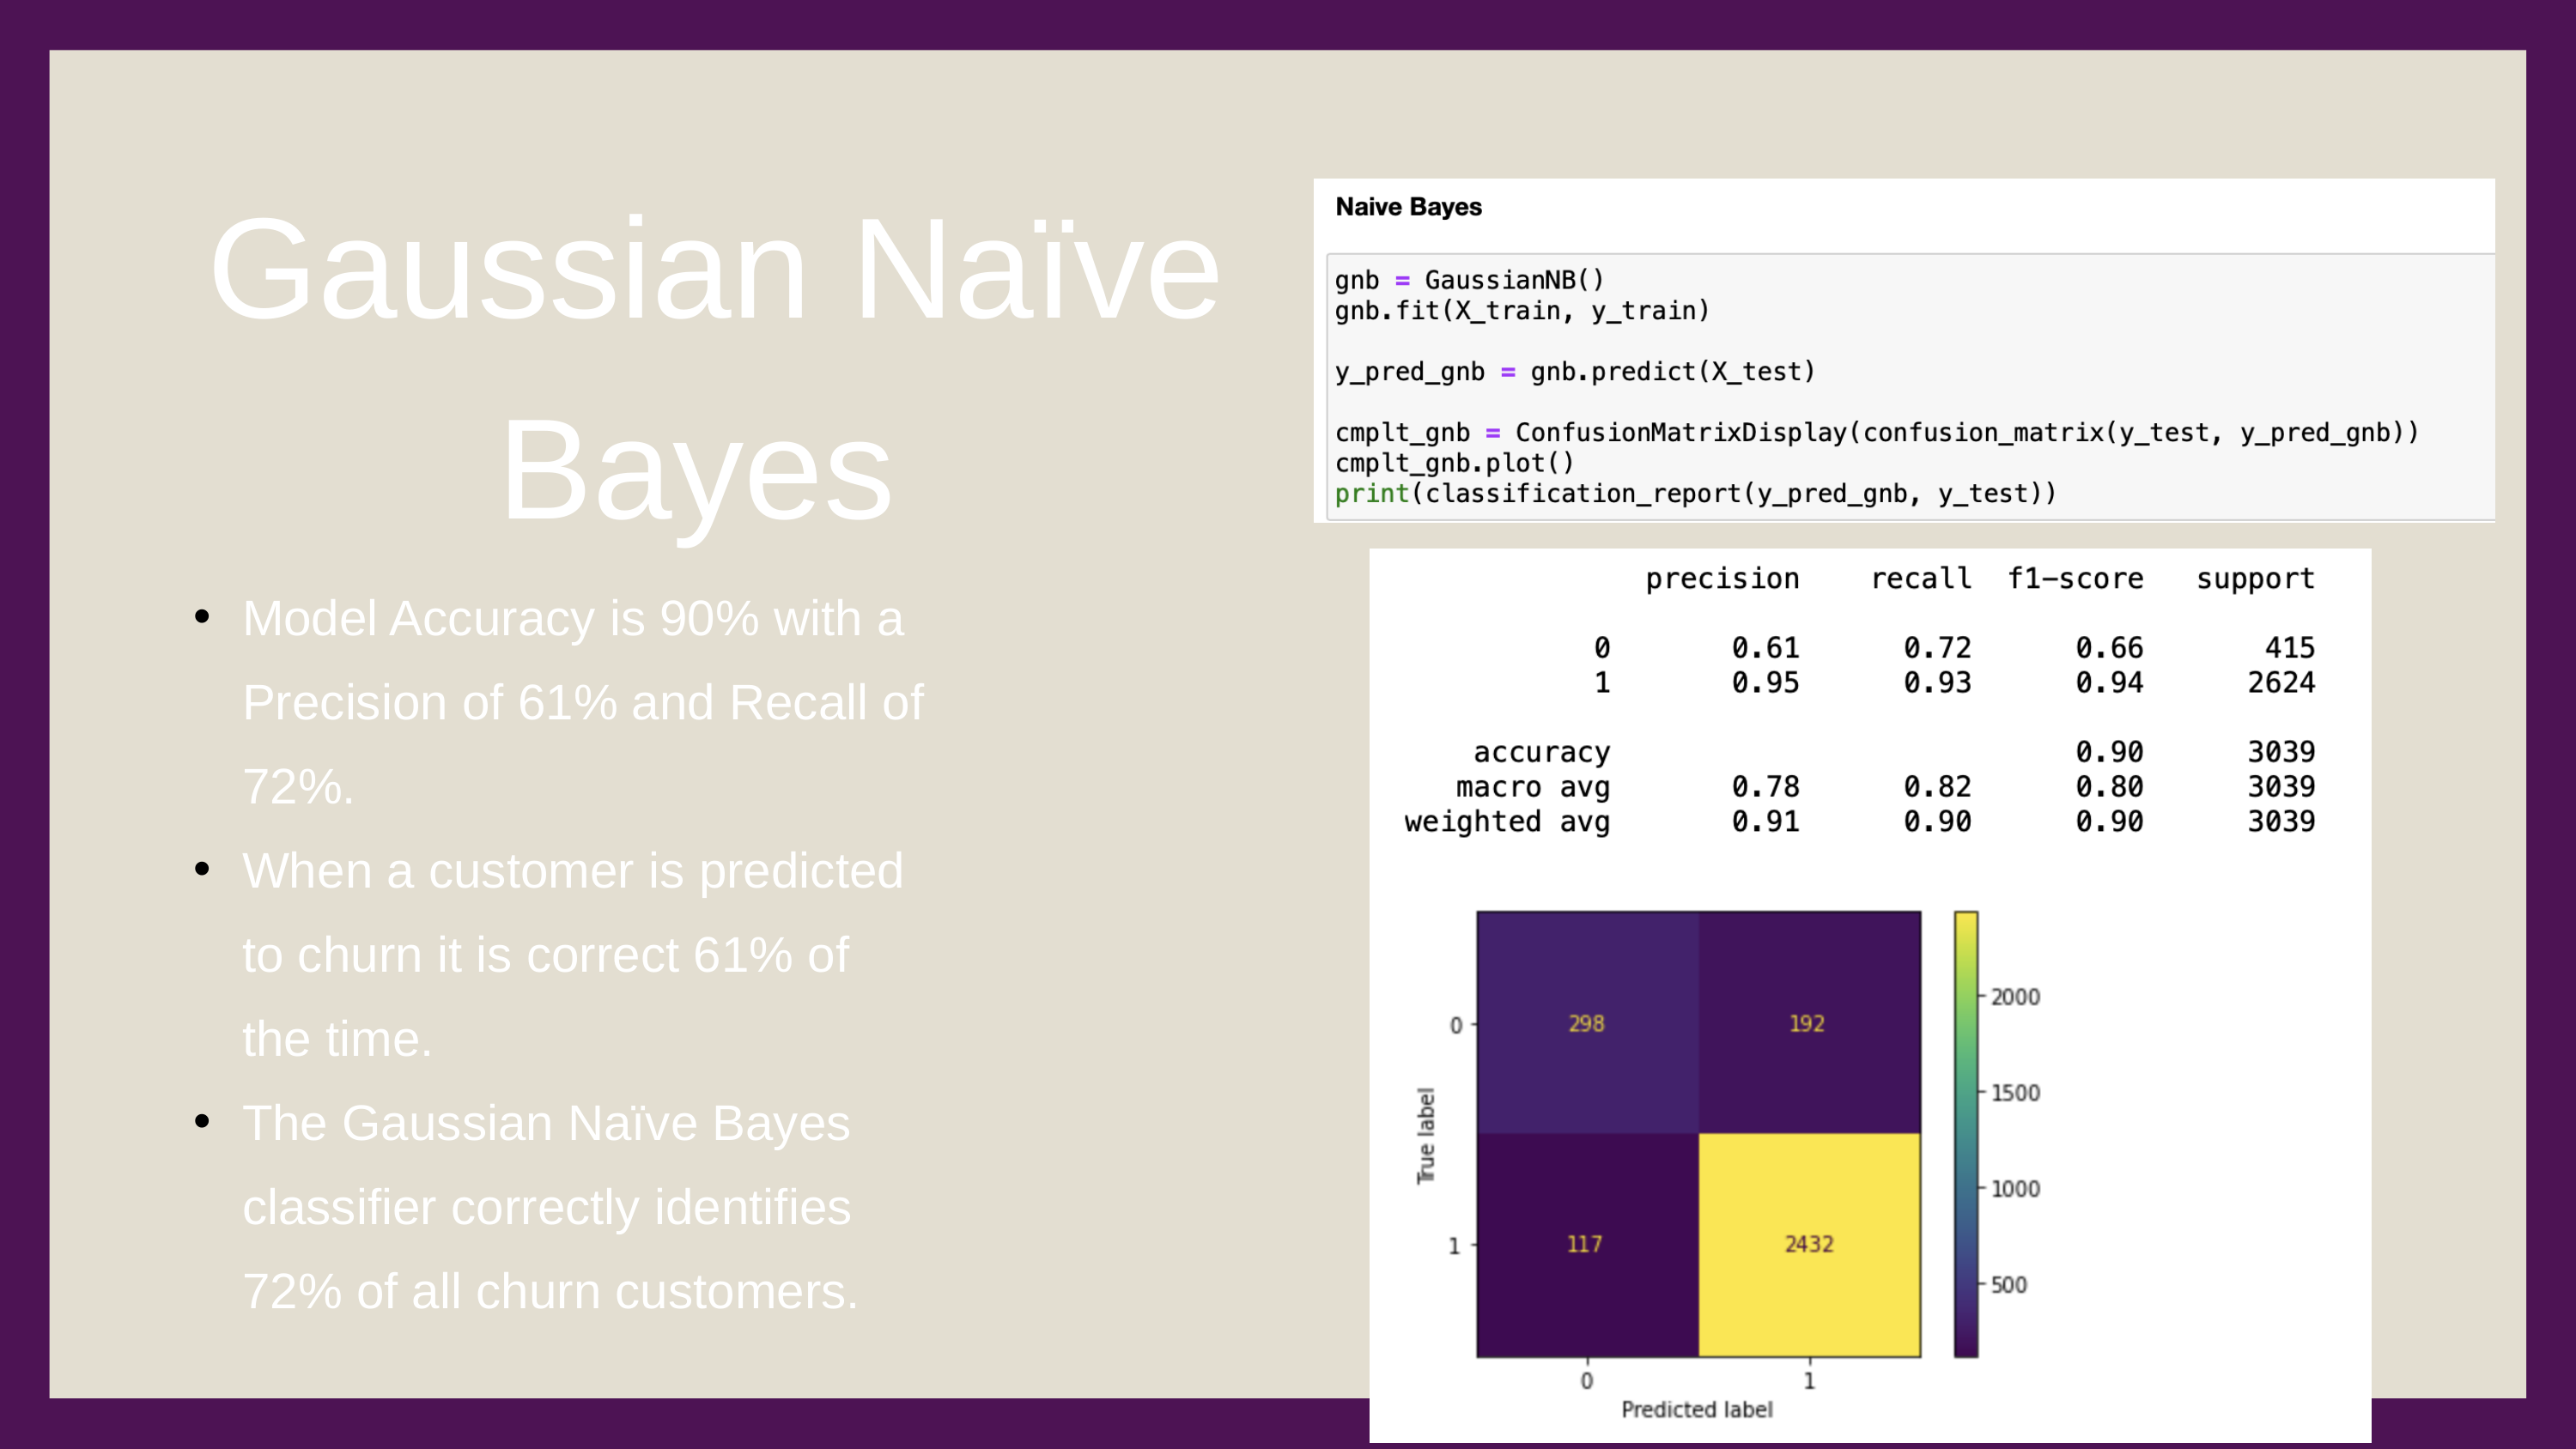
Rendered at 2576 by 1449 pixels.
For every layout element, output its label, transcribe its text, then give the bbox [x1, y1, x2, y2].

text_box Gaussian Naïve Bayes [144, 146, 1289, 549]
picture [1314, 179, 2495, 523]
text_box Model Accuracy is 90% with a Precision of 61% and Recall of 72%. When a customer is predicted to churn it is correct 61% of the time. The Gaussian Naïve Bayes classifier correctly identifies 72% of all churn customers. [181, 555, 947, 1325]
picture [1370, 549, 2372, 1443]
